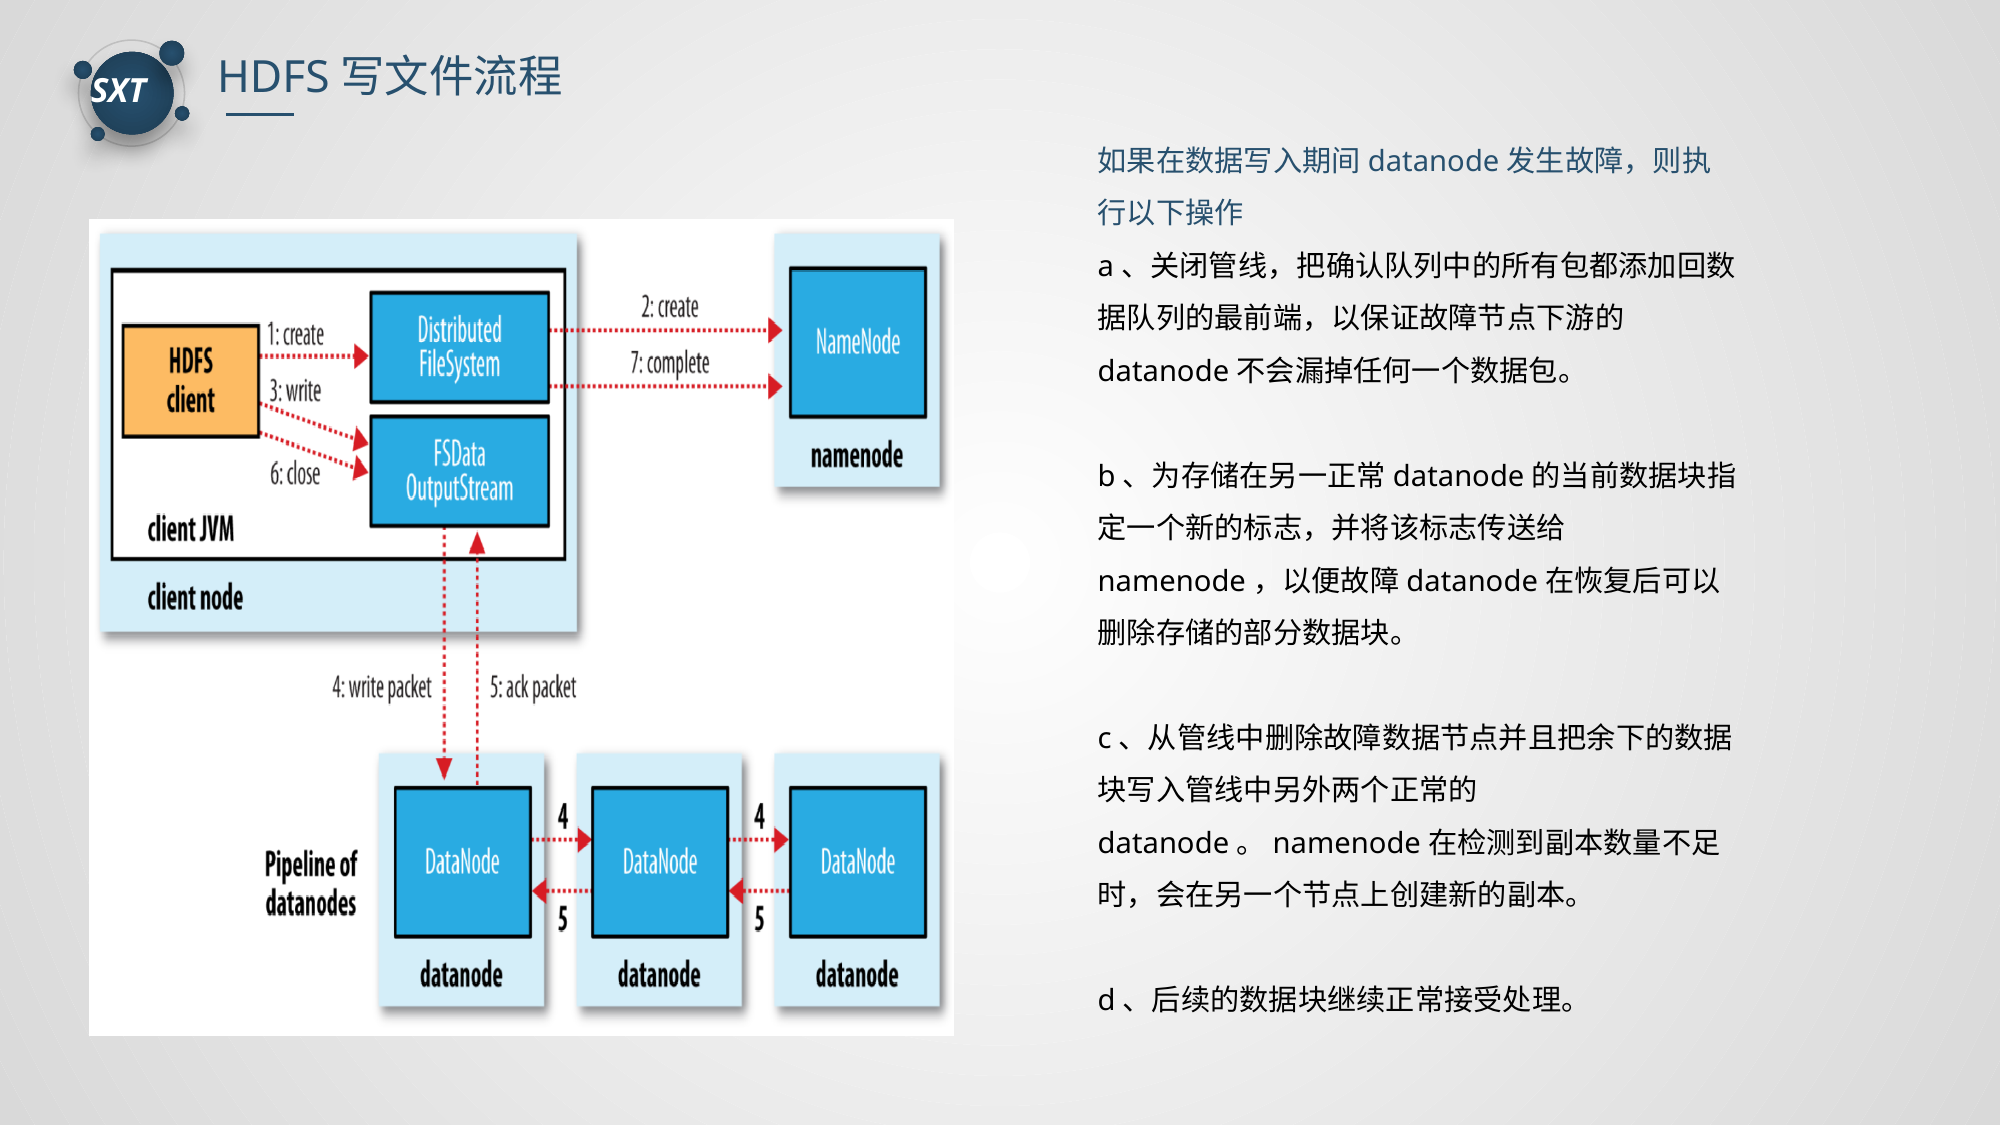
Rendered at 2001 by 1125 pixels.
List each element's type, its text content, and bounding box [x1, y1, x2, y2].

text_box HDFS写文件流程 [202, 40, 578, 109]
text_box 如果在数据写入期间datanode发生故障，则执行以下操作 a、关闭管线，把确认队列中的所有包都添加回数据队列的最前端，以保证故障节点下游的datanode不会漏掉任何一个数据包。 b、为存储在另一正常datanode的当前数据块指定一个新的标志，并将该标志传送给namenode，以便故障datanode在恢复后可以删除存储的部分数据块。 c、从管线中删除故障数据节点并且把余下的数据块写入管线中另外两个正常的datanode。namenode在检测到副本数量不足时，会在另一个节点上创建新的副本。 d、后续的数据块继续正常接受处理。 [1082, 117, 1753, 1052]
picture [89, 219, 954, 1036]
